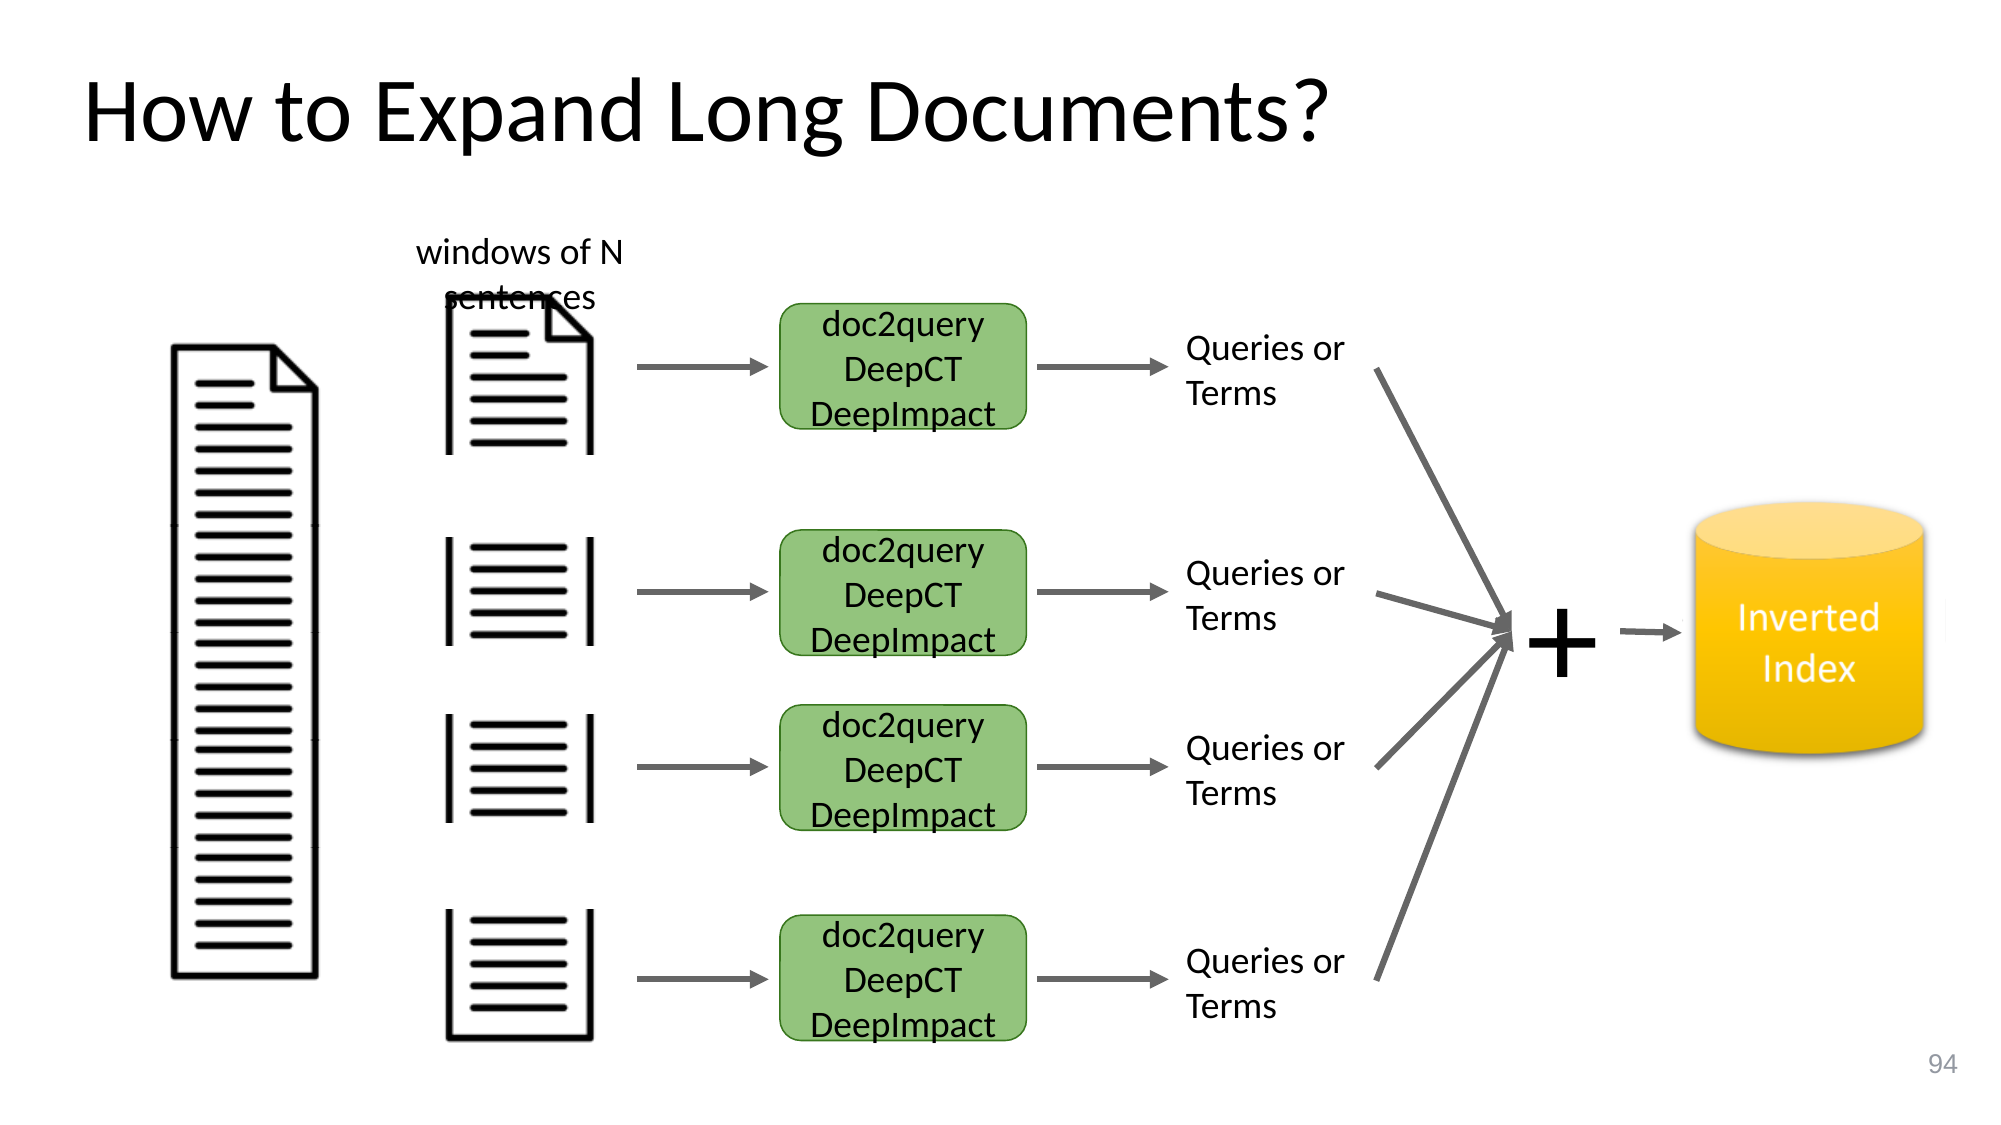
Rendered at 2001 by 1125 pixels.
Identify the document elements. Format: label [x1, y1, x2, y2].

picture [127, 329, 363, 995]
title [68, 34, 1932, 161]
slide_number [1853, 1019, 1974, 1106]
text_box [1037, 308, 1682, 1042]
list [1681, 490, 1946, 776]
text_box [341, 211, 1027, 1057]
